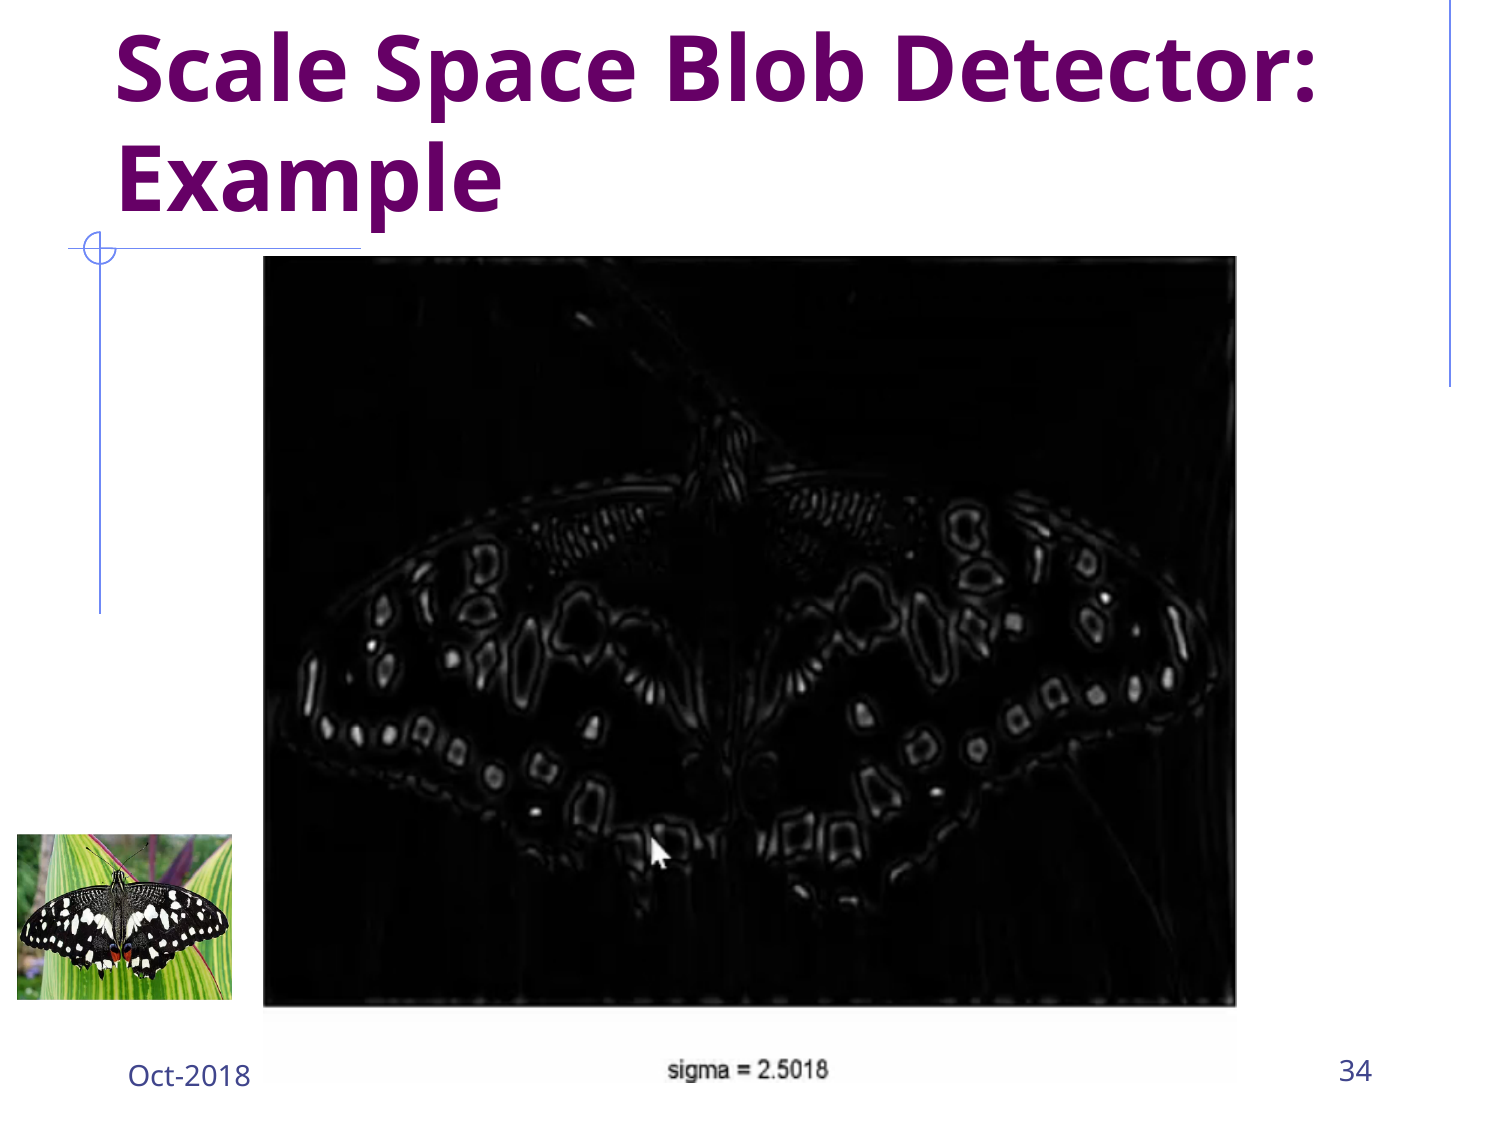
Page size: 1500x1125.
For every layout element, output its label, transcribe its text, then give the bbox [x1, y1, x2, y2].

slide_number Oct-2018 [112, 1025, 425, 1100]
picture [17, 833, 232, 1000]
slide_number 34 [1074, 1025, 1388, 1100]
title Scale Space Blob Detector: Example [99, 50, 1375, 238]
picture [262, 256, 1238, 1083]
